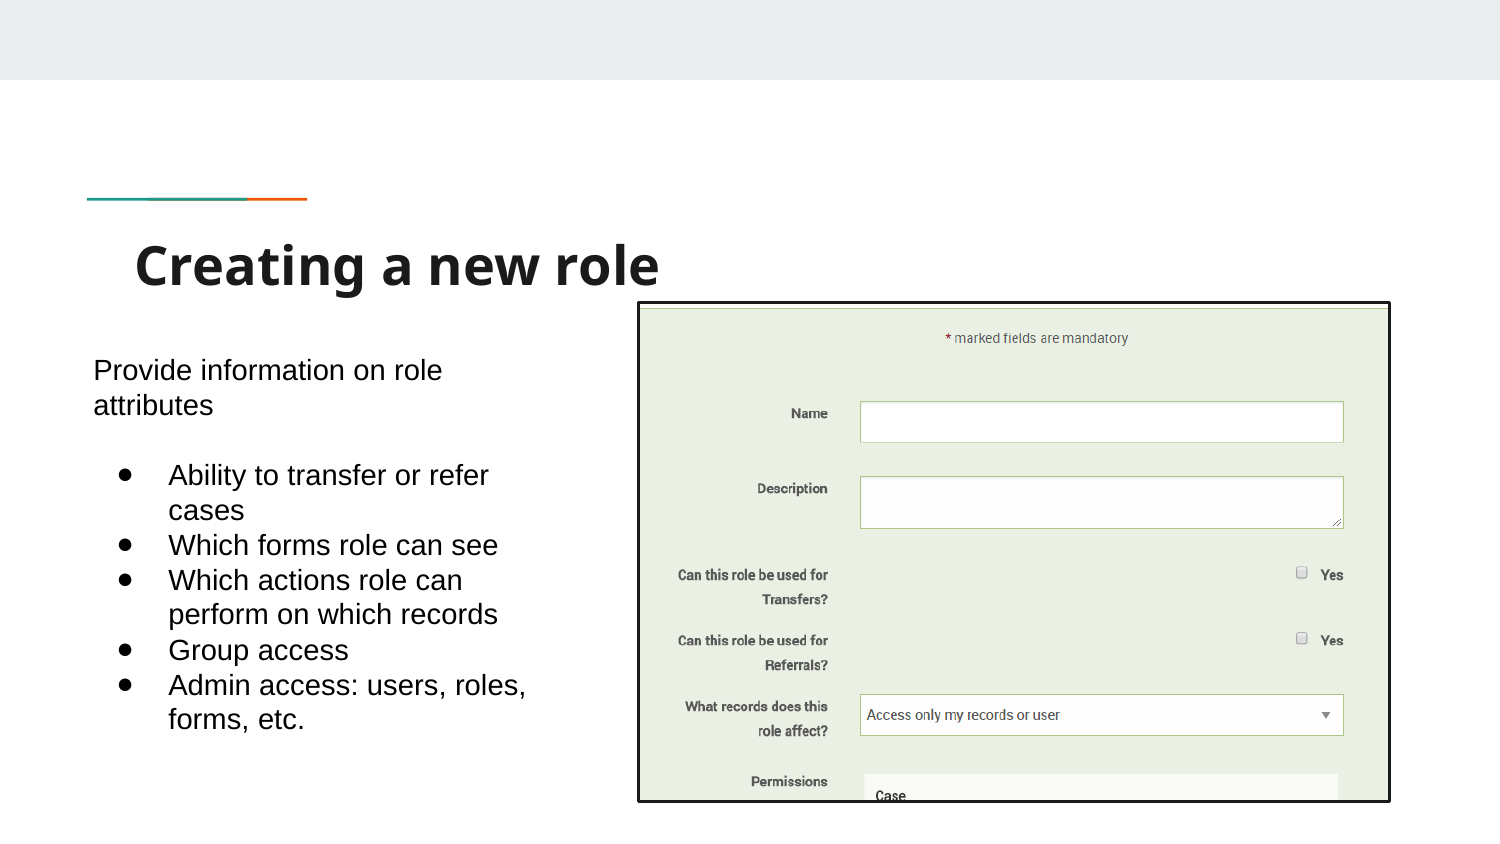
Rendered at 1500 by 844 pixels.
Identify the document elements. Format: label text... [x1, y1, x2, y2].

title Creating a new role [119, 216, 1475, 305]
picture [639, 303, 1389, 801]
text_box Provide information on role attributes Ability to transfer or refer cases Which forms role can see Which actions role can perform on which records Group access Admin access: users, roles, forms, etc. [78, 336, 561, 748]
